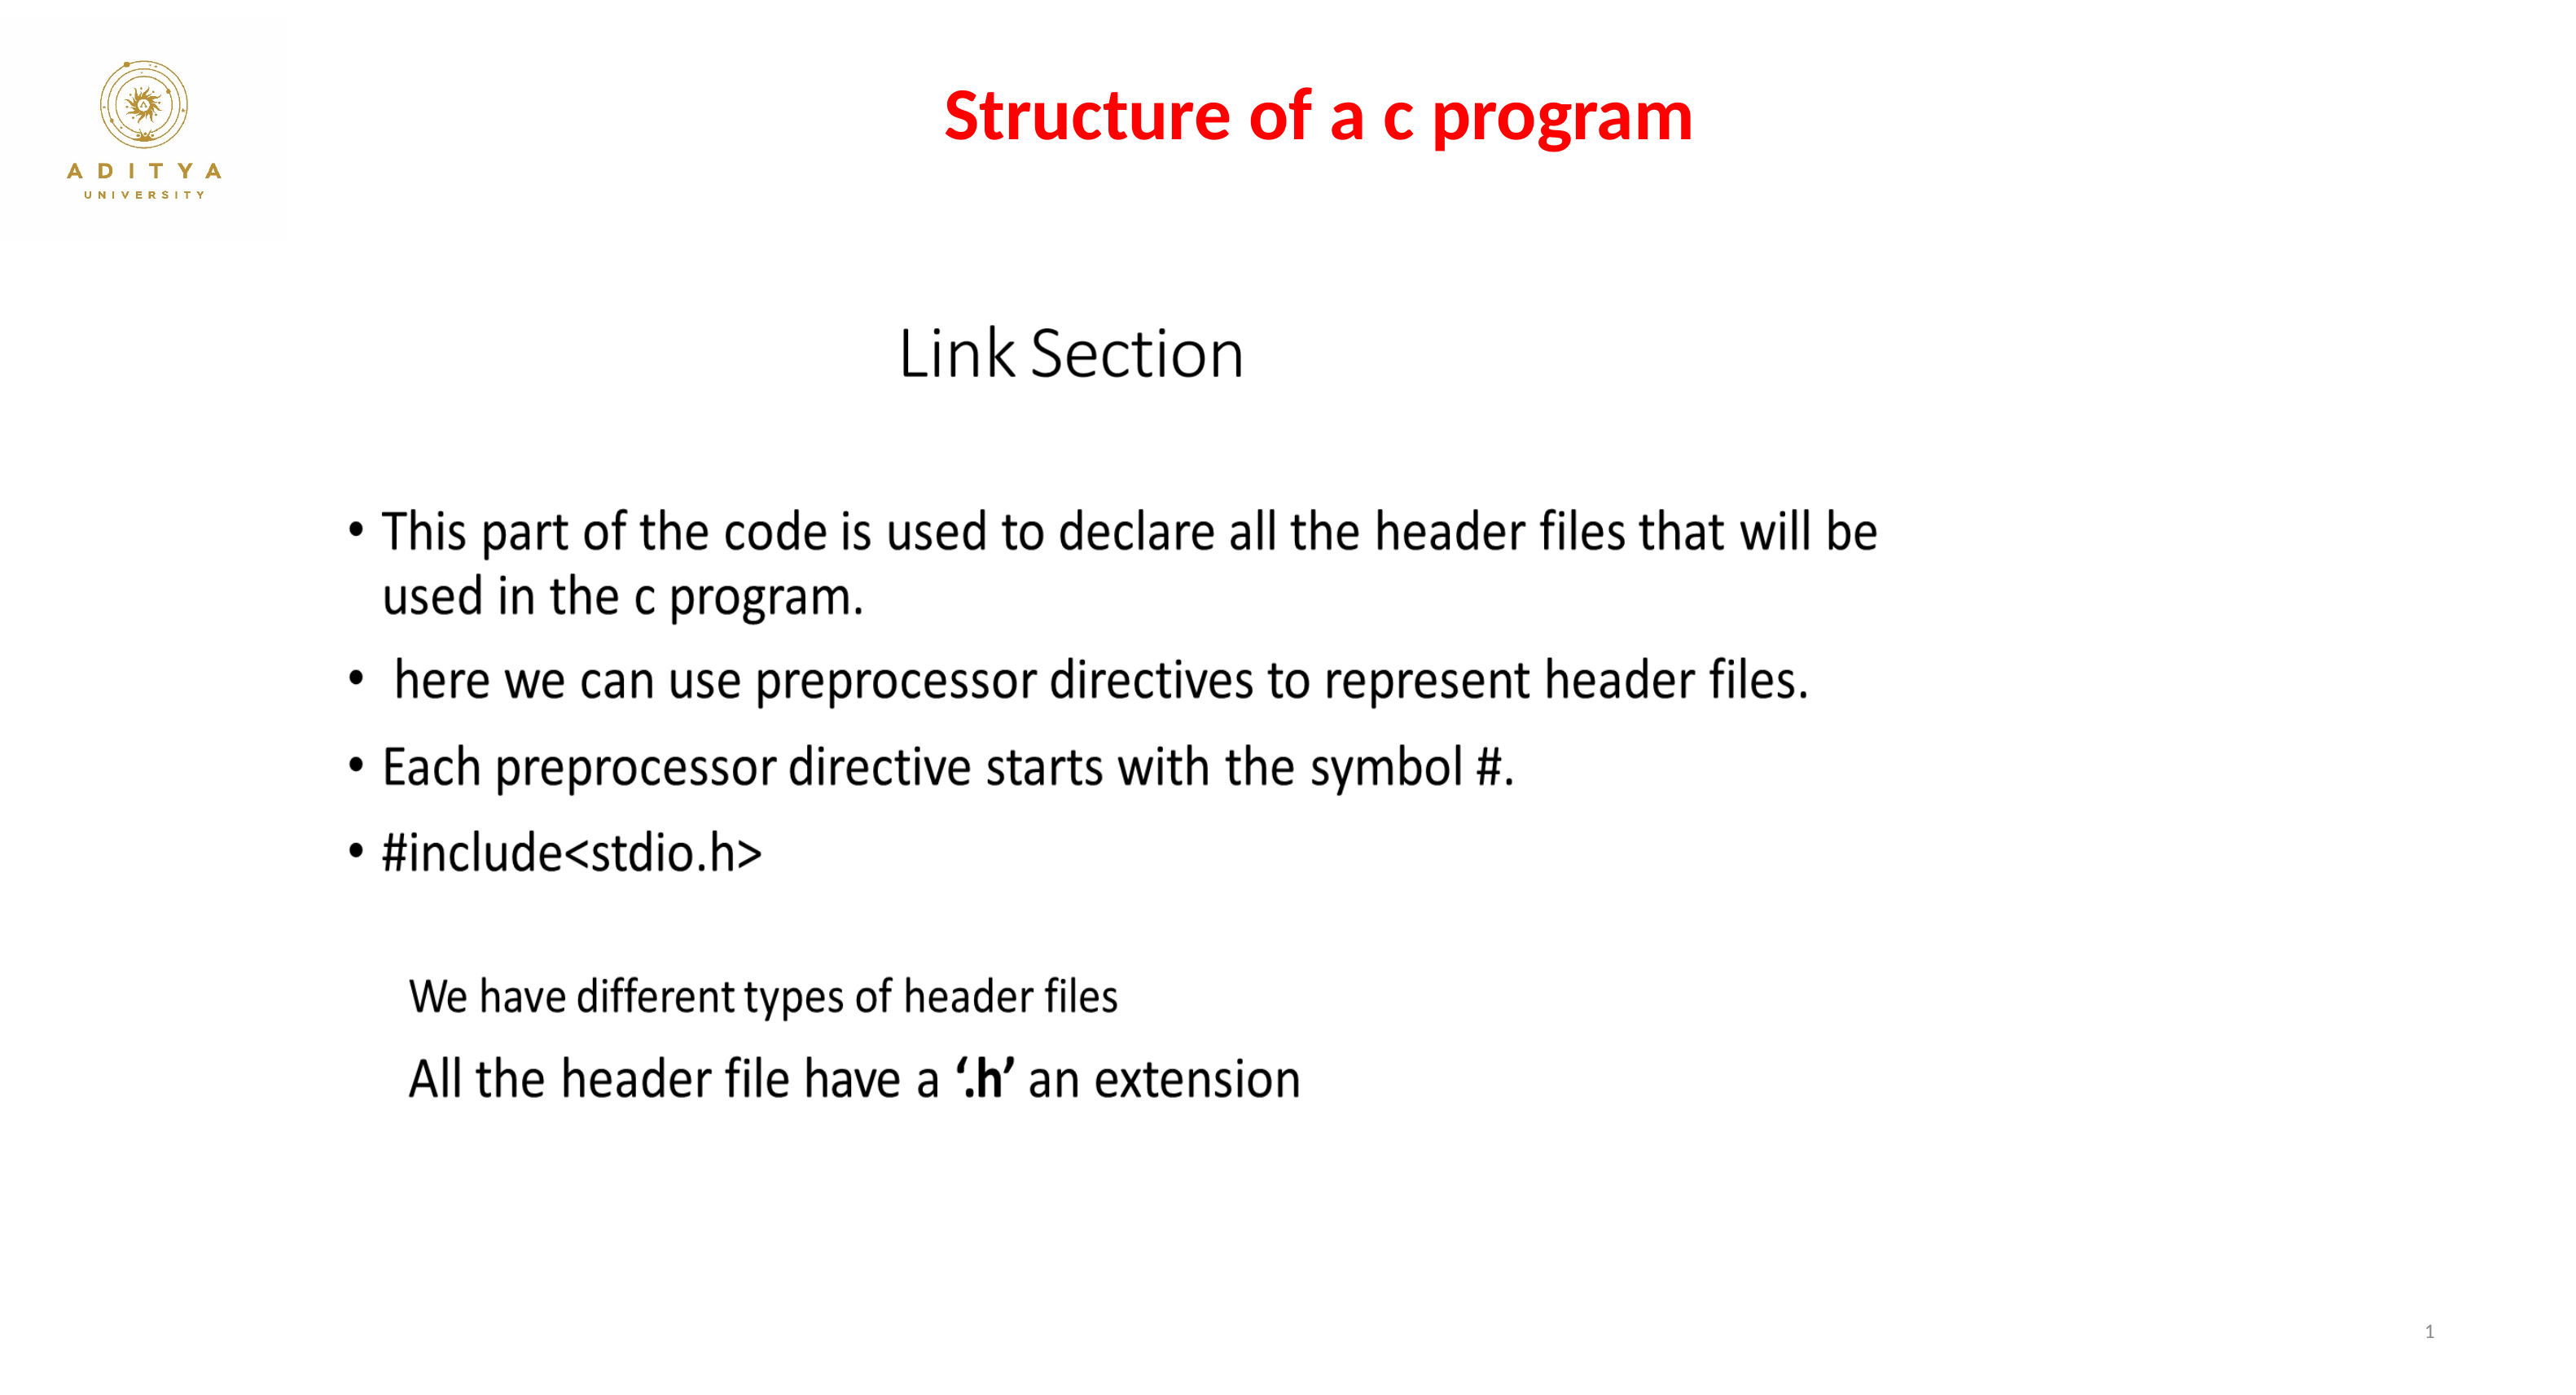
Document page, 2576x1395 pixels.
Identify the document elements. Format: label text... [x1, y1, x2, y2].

picture [850, 283, 1291, 441]
text_box Structure of a c program [932, 59, 1779, 161]
picture [316, 476, 1924, 1150]
picture [0, 18, 287, 241]
slide_number 1 [1845, 1292, 2447, 1367]
